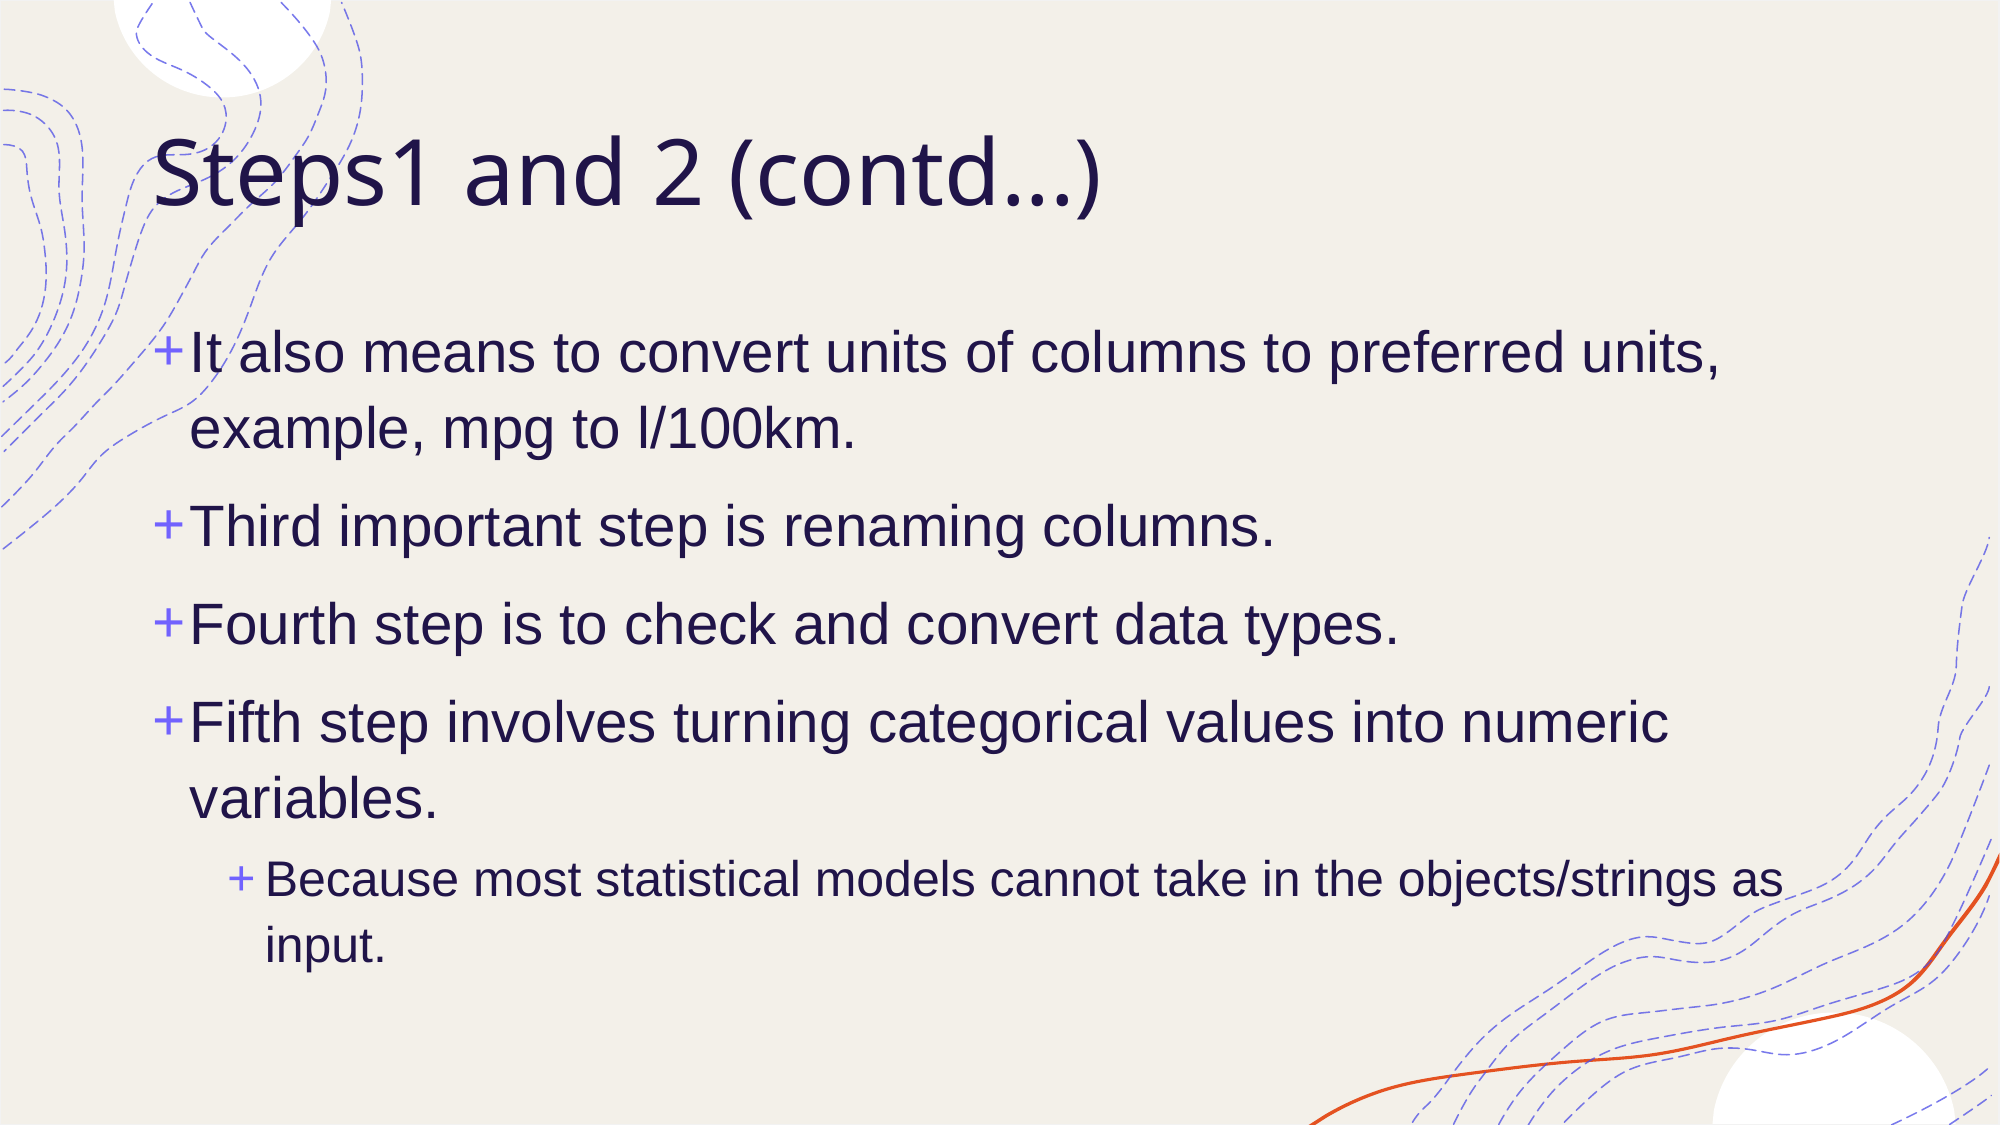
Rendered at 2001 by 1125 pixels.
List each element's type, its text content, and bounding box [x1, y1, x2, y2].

list It also means to convert units of columns to preferred units, example, mpg to l/100km. Third important step is renaming columns. Fourth step is to check and convert data types. Fifth step involves turning categorical values into numeric variables. Because most statistical models cannot take in the objects/strings as input. [137, 299, 1863, 1014]
title Steps1 and 2 (contd...) [137, 59, 1863, 278]
